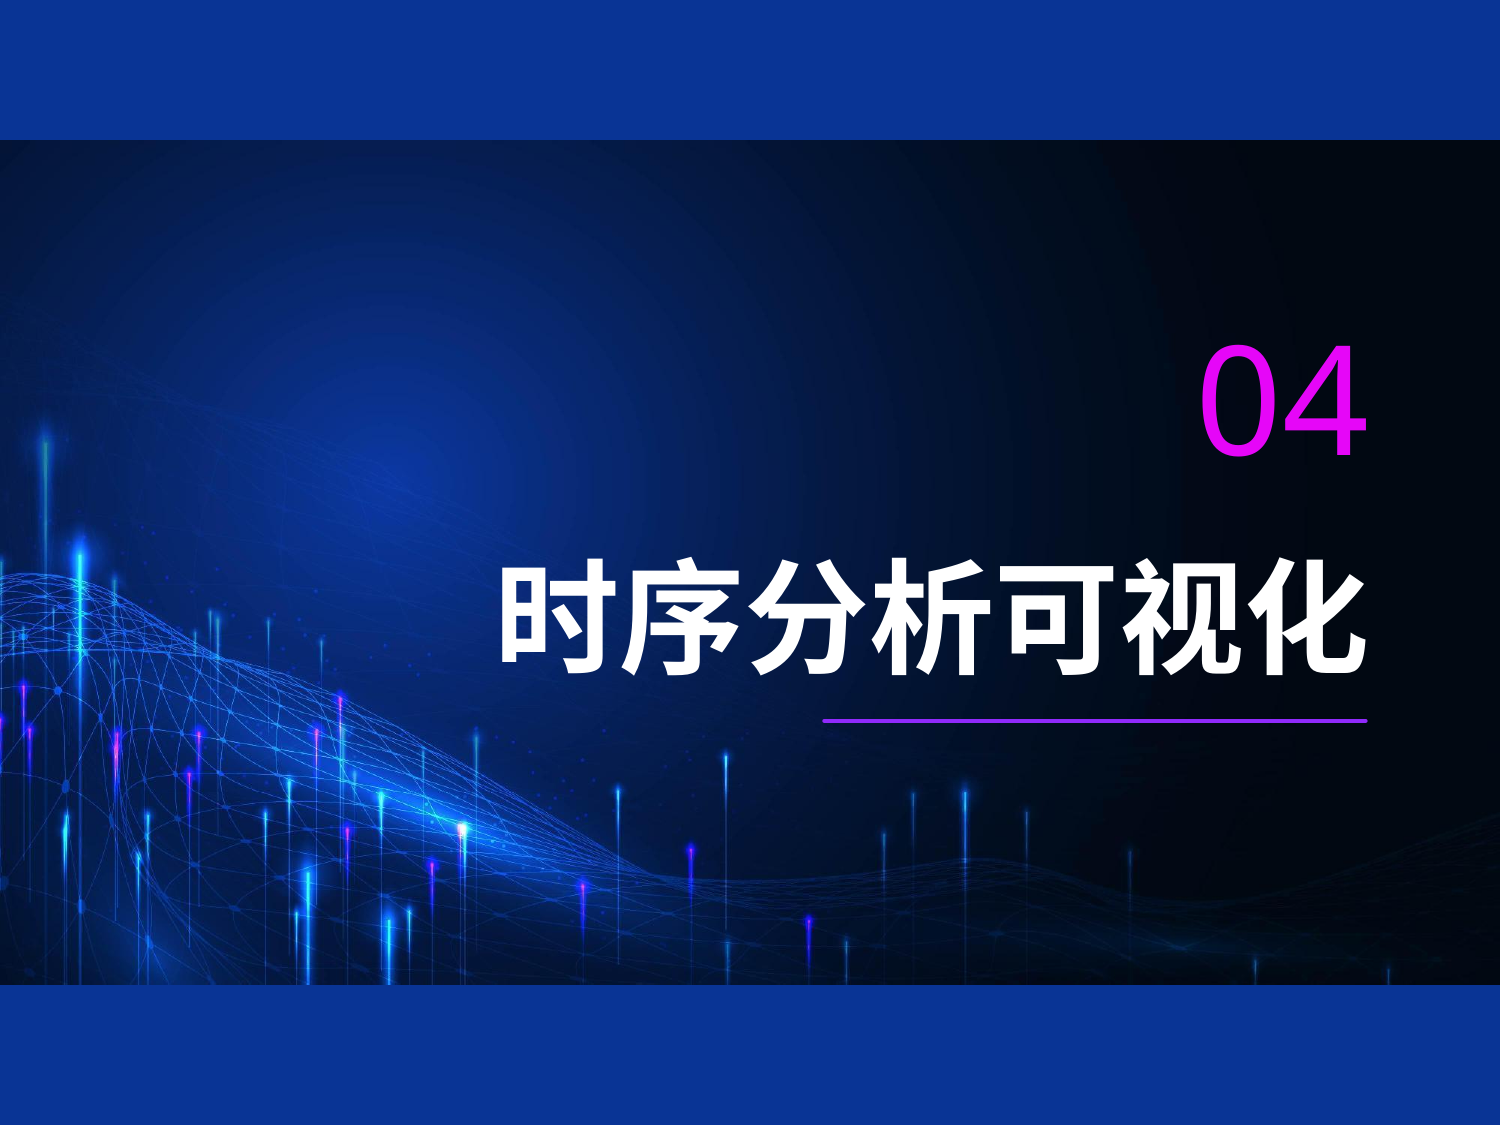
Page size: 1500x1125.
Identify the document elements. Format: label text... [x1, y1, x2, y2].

picture [0, 140, 1500, 985]
list 04 [1074, 276, 1385, 485]
title 时序分析可视化 [350, 485, 1385, 721]
